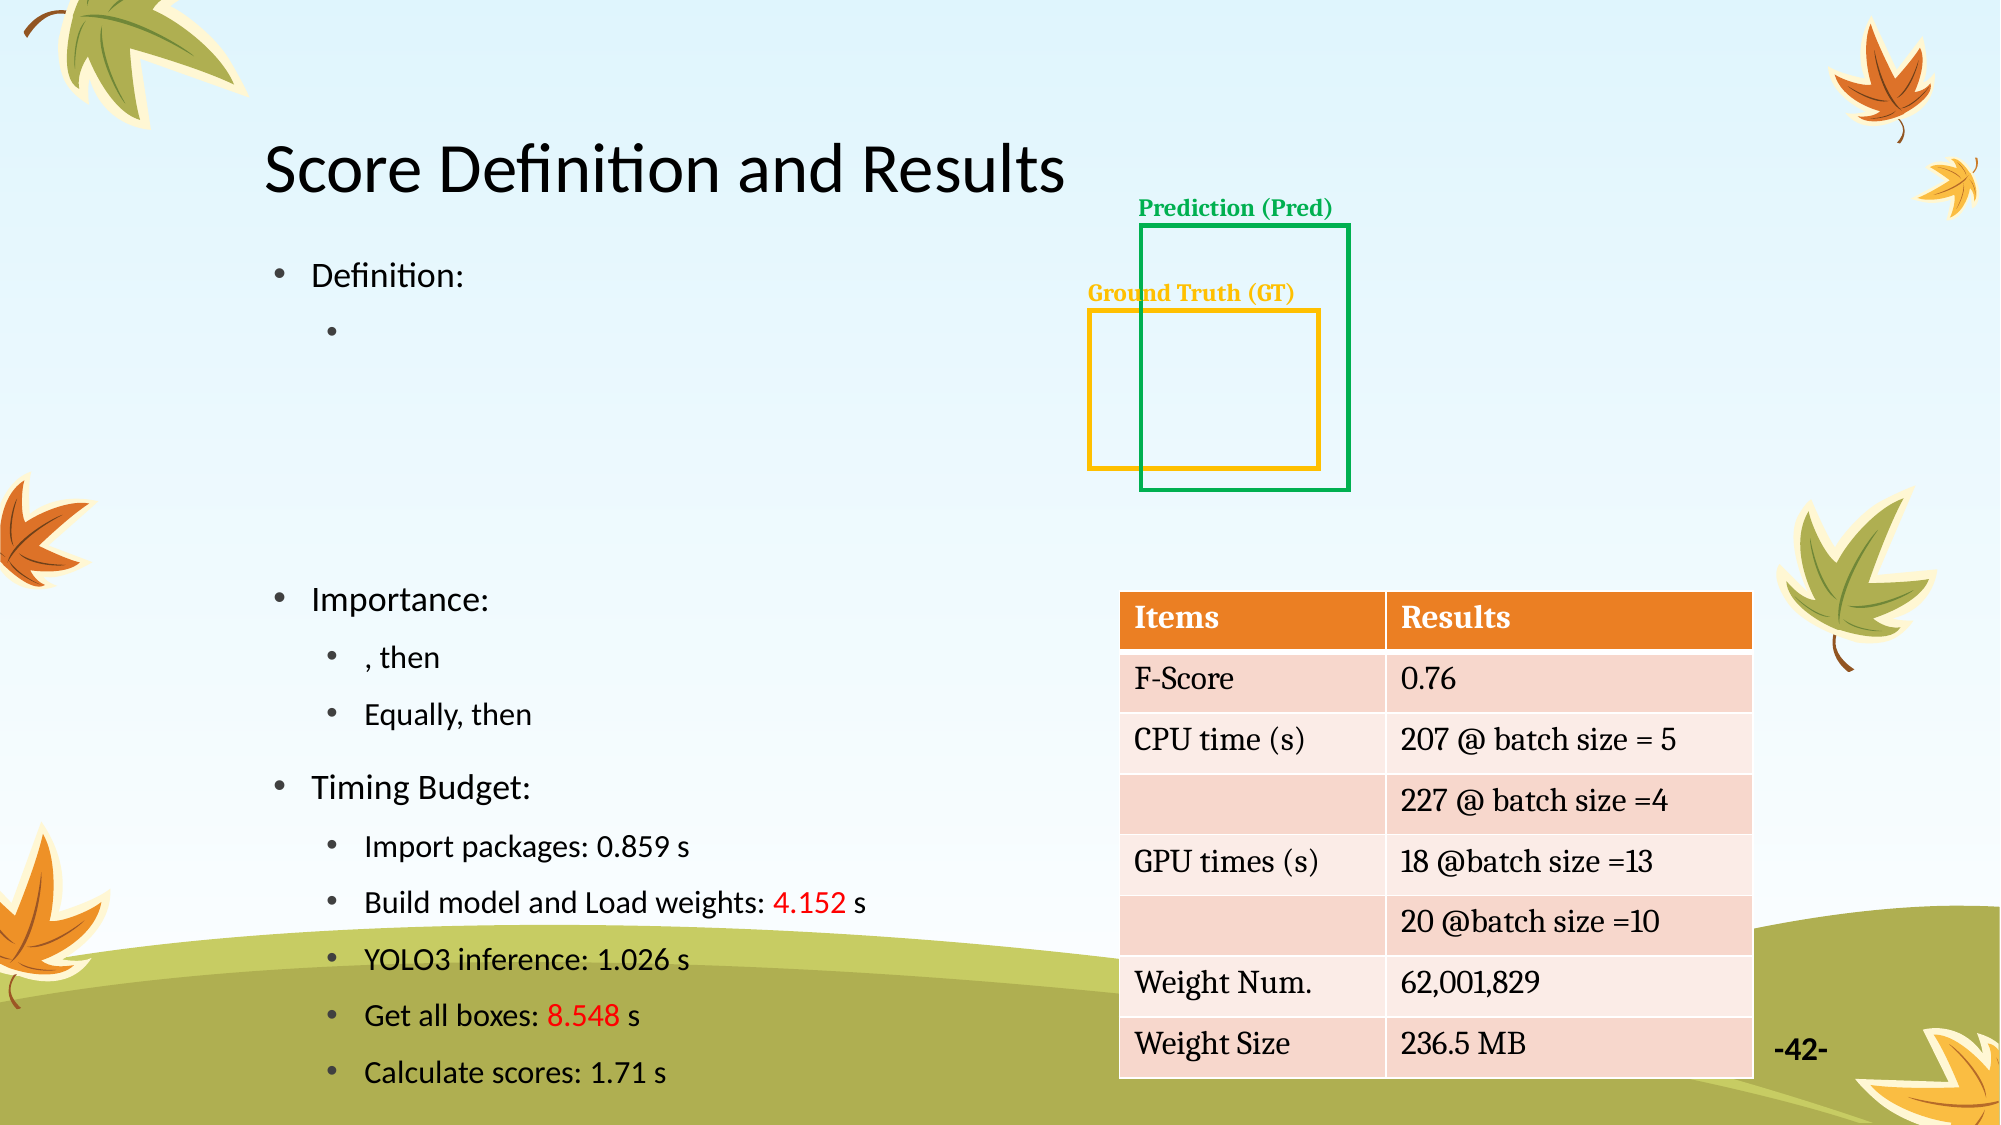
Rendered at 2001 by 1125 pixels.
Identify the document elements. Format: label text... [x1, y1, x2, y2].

table_cell 236.5 MB [1387, 1018, 1752, 1077]
table_cell 18 @batch size =13 [1387, 835, 1752, 895]
table_cell Weight Num. [1120, 957, 1385, 1016]
table_cell 0.76 [1387, 655, 1752, 712]
table_cell Weight Size [1120, 1018, 1385, 1077]
table_header Items [1120, 592, 1385, 649]
table_cell [1120, 775, 1385, 834]
table_cell 62,001,829 [1387, 957, 1752, 1016]
table_cell 207 @ batch size = 5 [1387, 714, 1752, 773]
table_cell [1120, 896, 1385, 955]
title Score Definition and Results [249, 12, 1749, 216]
table_header Results [1387, 592, 1752, 649]
table_cell 227 @ batch size =4 [1387, 775, 1752, 834]
table_cell 20 @batch size =10 [1387, 896, 1752, 955]
table_cell F-Score [1120, 655, 1385, 712]
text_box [1073, 176, 1374, 491]
table_cell GPU times (s) [1120, 835, 1385, 895]
table_cell CPU time (s) [1120, 714, 1385, 773]
